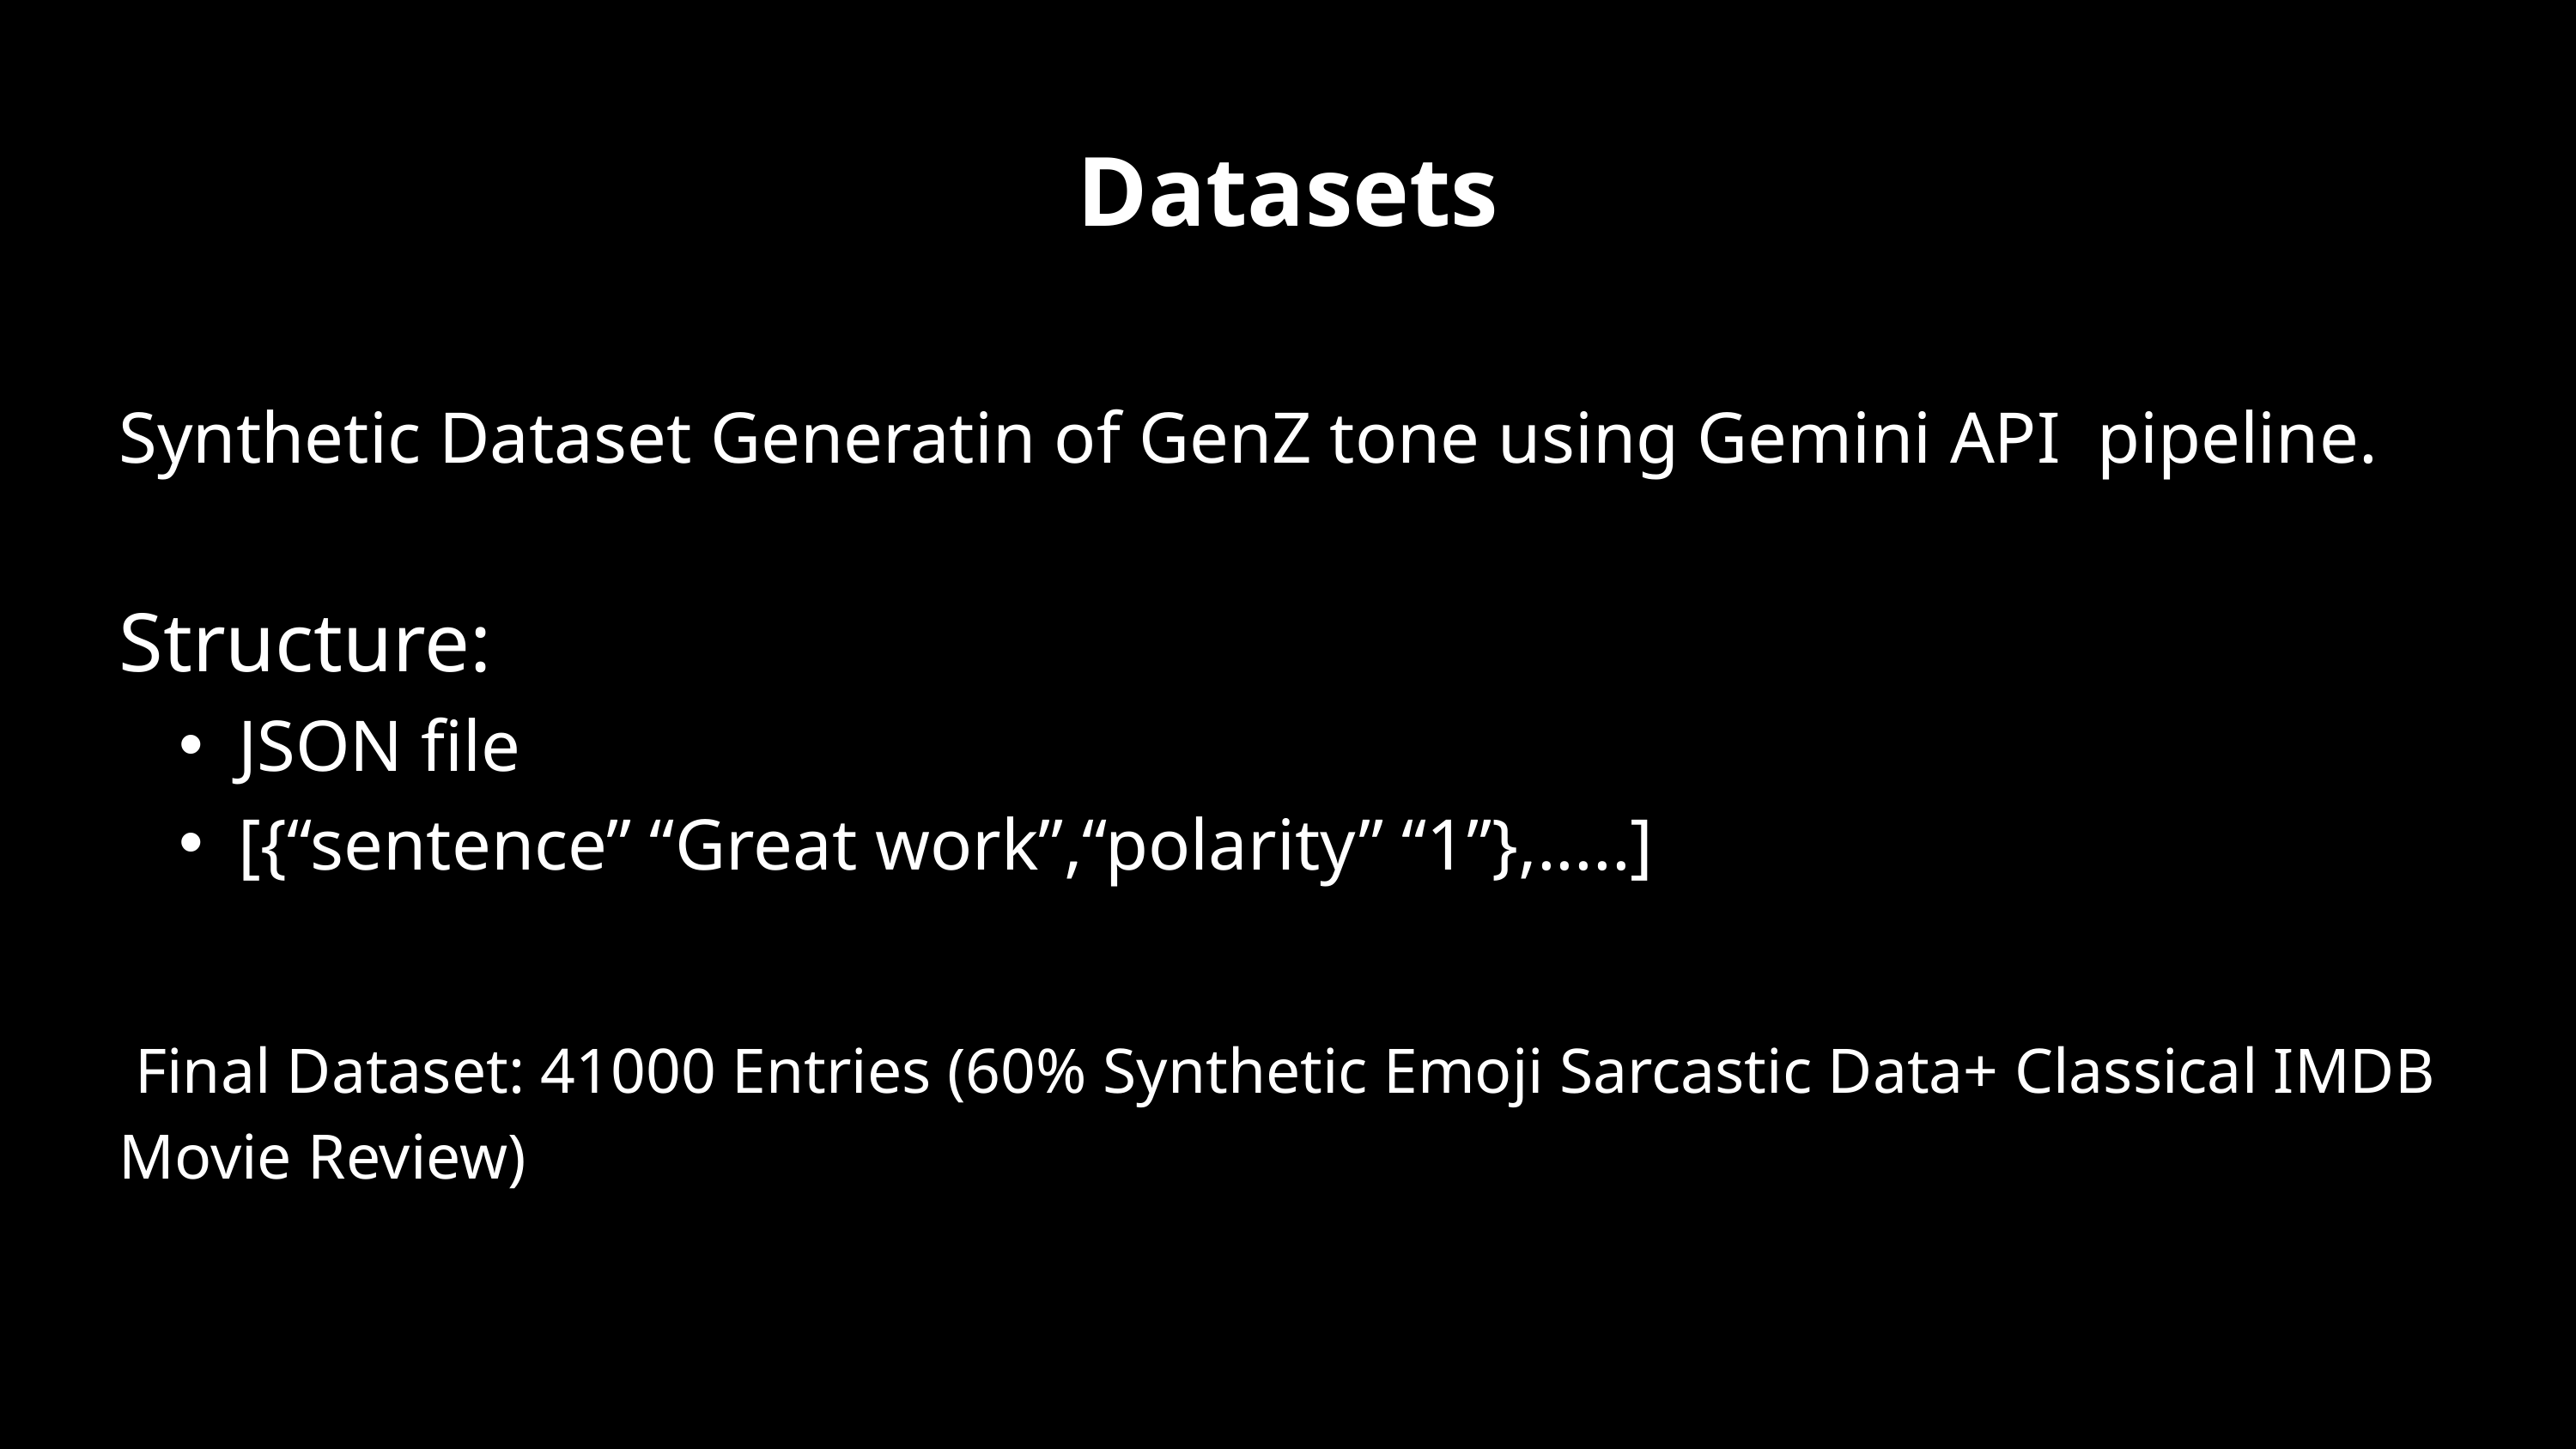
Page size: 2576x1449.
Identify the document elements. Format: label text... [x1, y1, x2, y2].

text_box Datasets Synthetic Dataset Generatin of GenZ tone using Gemini API pipeline. Structure: JSON file [{“sentence” “Great work”,“polarity” “1”},.....] Final Dataset: 41000 Entries (60% Synthetic Emoji Sarcastic Data+ Classical IMDB Movie Review) [118, 111, 2458, 1259]
